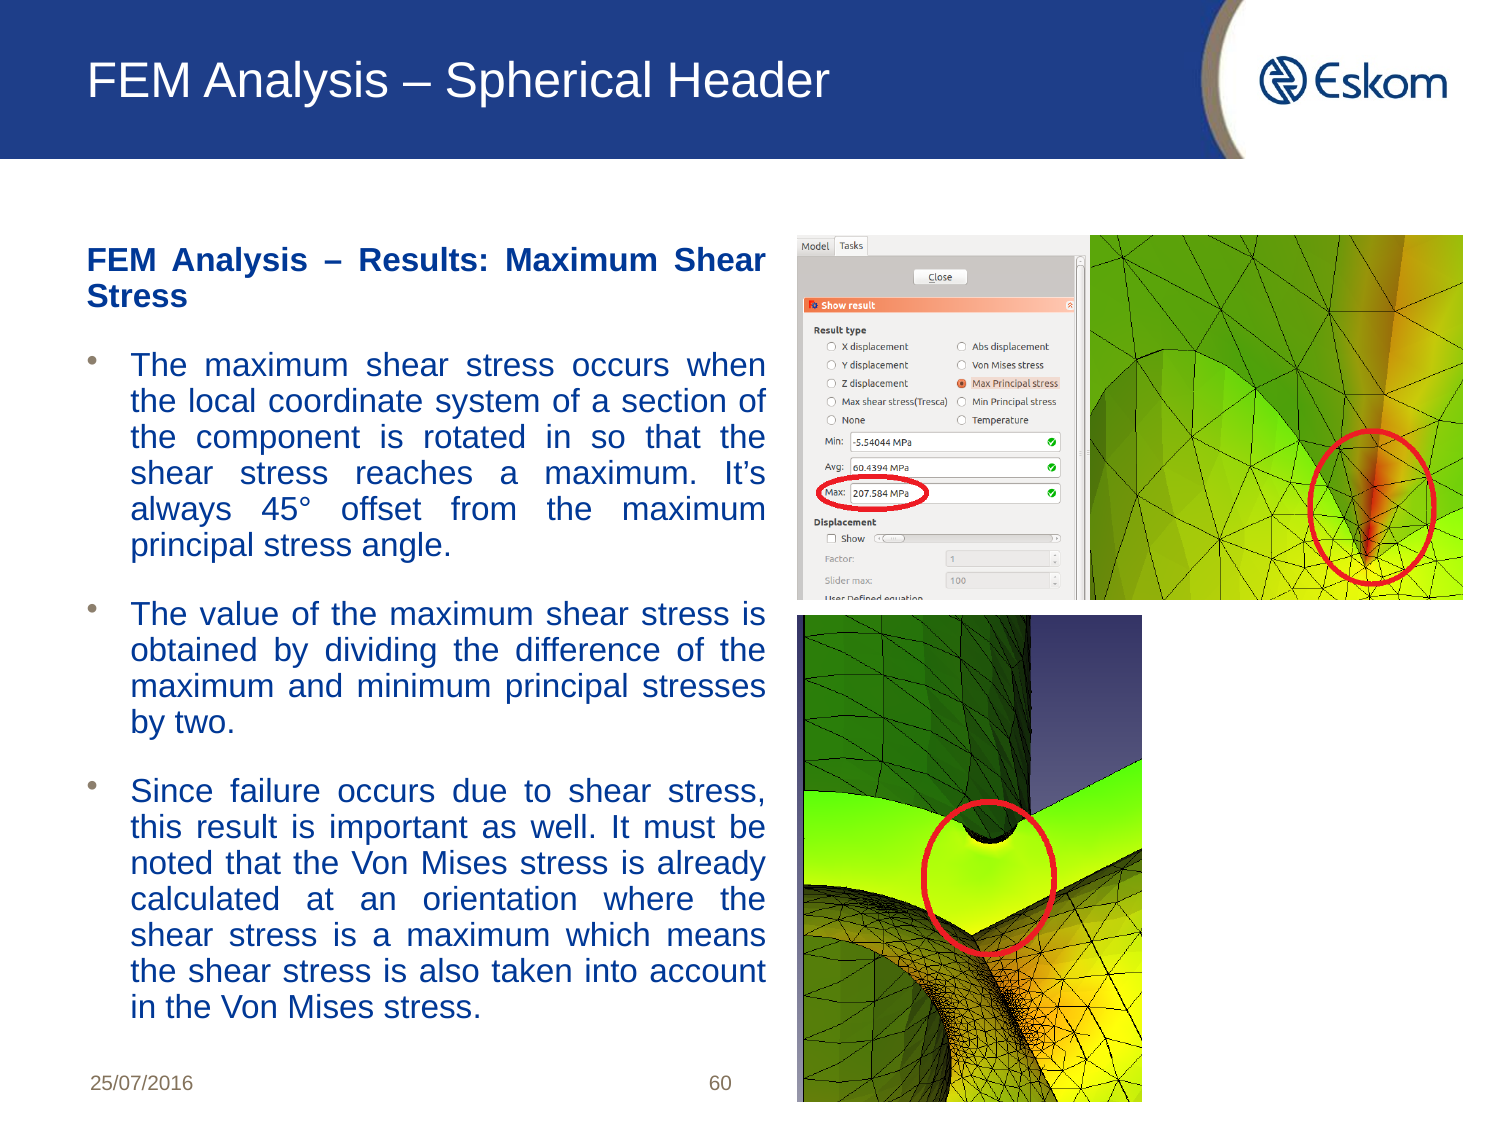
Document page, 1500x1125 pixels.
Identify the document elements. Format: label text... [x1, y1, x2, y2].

picture [796, 235, 1463, 601]
slide_number 60 [643, 1058, 791, 1103]
title FEM Analysis – Spherical Header [71, 27, 1142, 137]
picture [1257, 55, 1450, 105]
picture [0, 0, 1246, 159]
picture [796, 614, 1142, 1103]
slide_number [75, 1064, 361, 1103]
text_box FEM Analysis – Results: Maximum Shear Stress The maximum shear stress occurs when the local coordinate system of a section of the component is rotated in so that the shear stress reaches a maximum. It’s always 45° offset from the maximum principal stress angle. The value of the maximum shear stress is obtained by dividing the difference of the maximum and minimum principal stresses by two. Since failure occurs due to shear stress, this result is important as well. It must be noted that the Von Mises stress is already calculated at an orientation where the shear stress is a maximum which means the shear stress is also taken into account in the Von Mises stress. [71, 235, 783, 1064]
